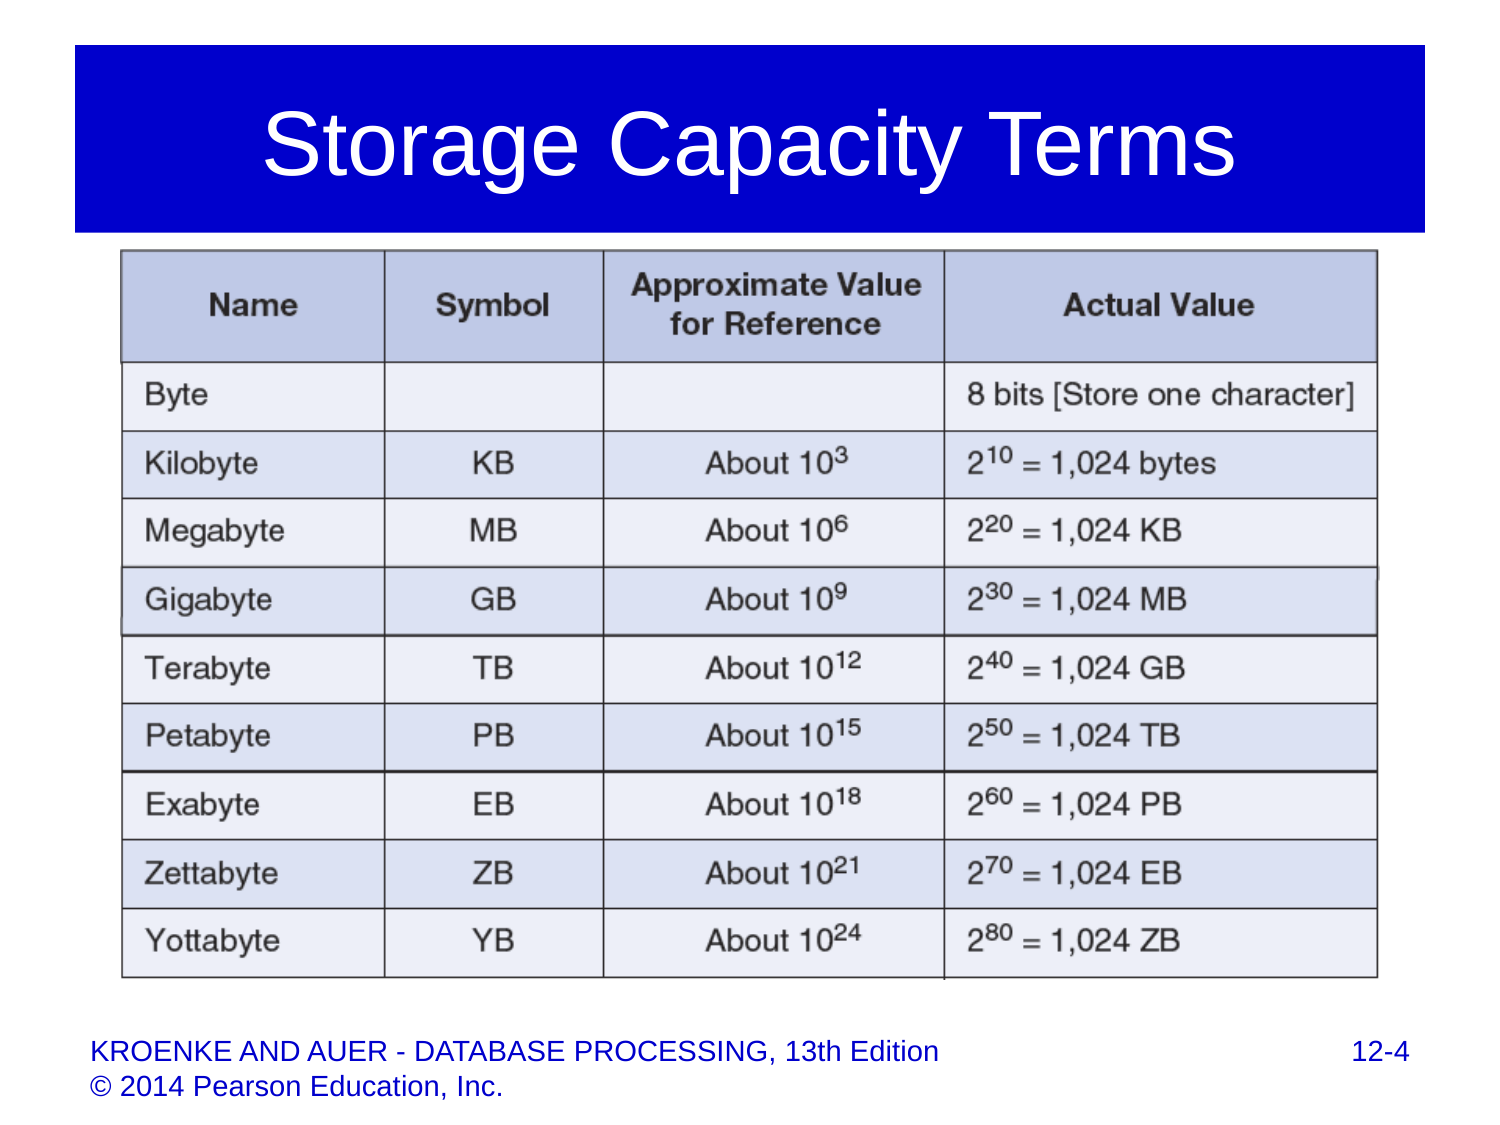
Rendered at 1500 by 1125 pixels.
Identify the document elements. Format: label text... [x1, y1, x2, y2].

slide_number 12-4 [1074, 1024, 1426, 1103]
picture [120, 249, 1380, 980]
title Storage Capacity Terms [75, 45, 1425, 233]
footer KROENKE AND AUER - DATABASE PROCESSING, 13th Edition © 2014 Pearson Education, Inc. [74, 1024, 976, 1104]
